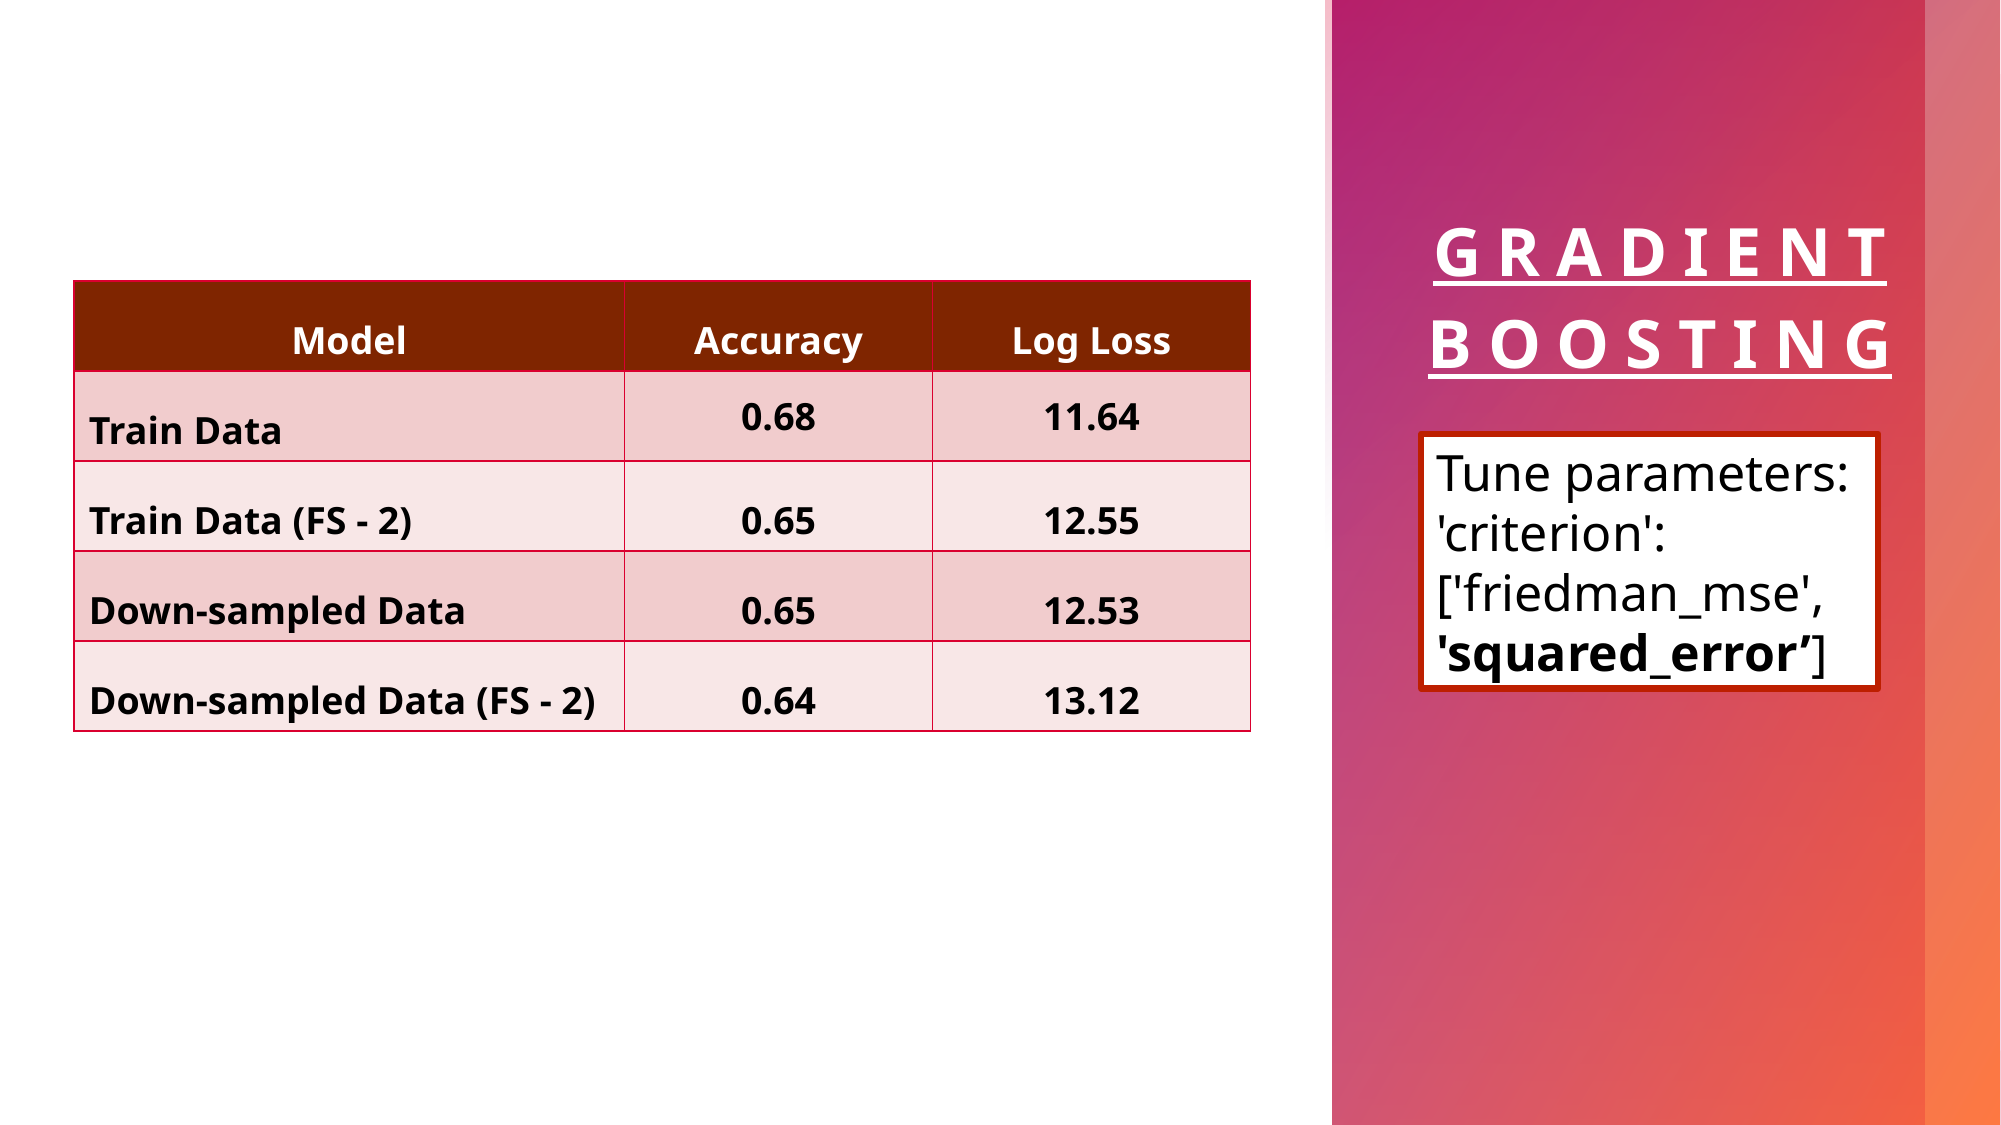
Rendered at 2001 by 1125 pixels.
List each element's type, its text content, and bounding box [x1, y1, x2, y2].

table_cell 0.68 [625, 372, 932, 460]
table_header Log Loss [933, 282, 1250, 370]
table_cell Down-sampled Data [75, 552, 624, 640]
table_cell Train Data [75, 372, 624, 460]
table_cell 12.53 [933, 552, 1250, 640]
text_box Gradient boosting [1325, 80, 1995, 382]
table_cell 13.12 [933, 642, 1250, 730]
table_cell Down-sampled Data (FS - 2) [75, 642, 624, 730]
text_box Tune parameters: 'criterion': ['friedman_mse', 'squared_error’] [1421, 433, 1879, 689]
table_header Accuracy [625, 282, 932, 370]
table_header Model [75, 282, 624, 370]
table_cell 0.65 [625, 462, 932, 550]
text_box [1325, 0, 2000, 563]
table_cell 11.64 [933, 372, 1250, 460]
table_cell 0.64 [625, 642, 932, 730]
table_cell 12.55 [933, 462, 1250, 550]
table_cell Train Data (FS - 2) [75, 462, 624, 550]
text_box [1331, 563, 2000, 1125]
table_cell 0.65 [625, 552, 932, 640]
text_box [0, 0, 1331, 1125]
